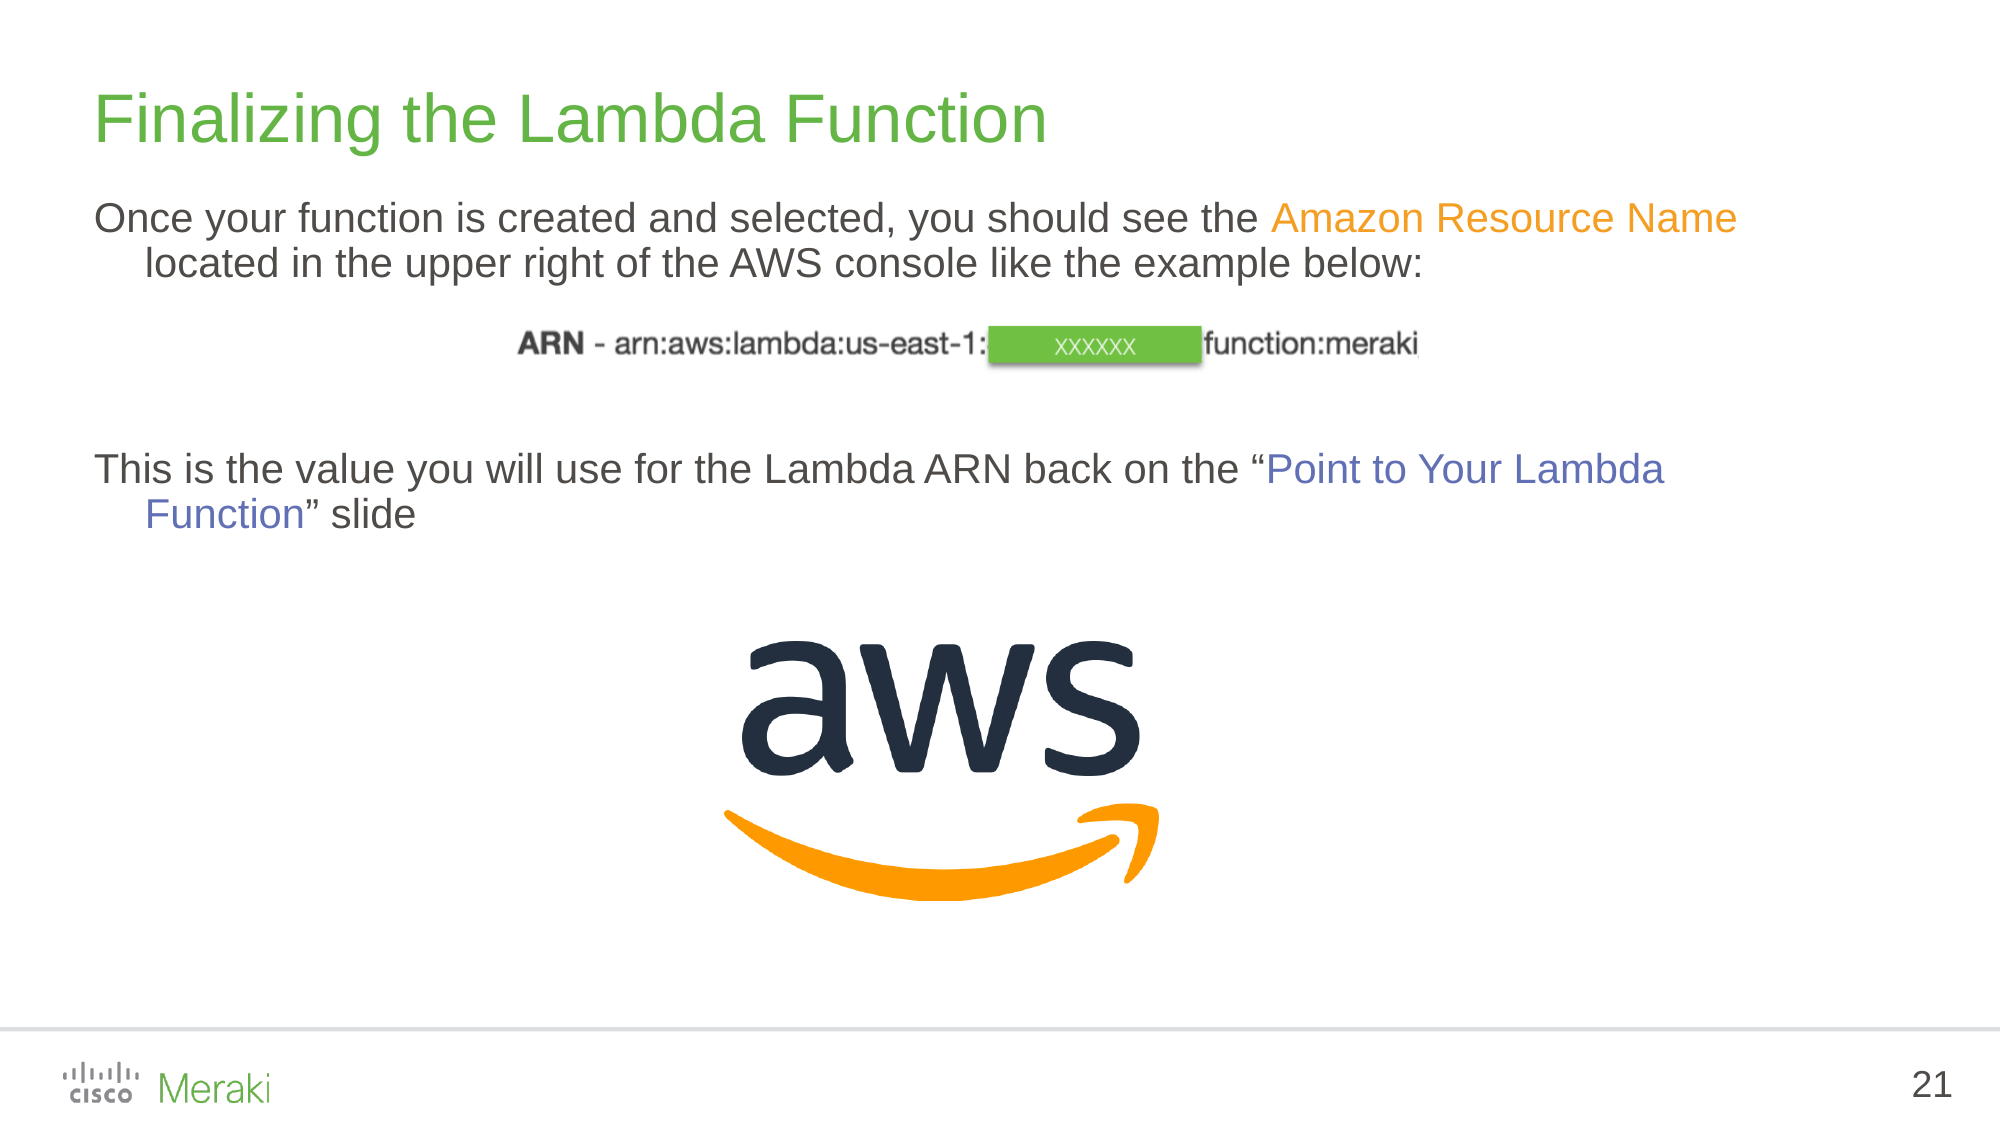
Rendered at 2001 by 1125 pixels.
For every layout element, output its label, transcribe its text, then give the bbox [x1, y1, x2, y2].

list Once your function is created and selected, you should see the Amazon Resource Name located in the upper right of the AWS console like the example below: This is the value you will use for the Lambda ARN back on the “Point to Your Lambda Function” slide [79, 189, 1804, 997]
picture [464, 287, 1419, 395]
title Finalizing the Lambda Function [78, 76, 1804, 157]
slide_number 21 [1896, 1052, 1975, 1105]
picture [510, 543, 1373, 997]
picture [63, 1061, 269, 1103]
